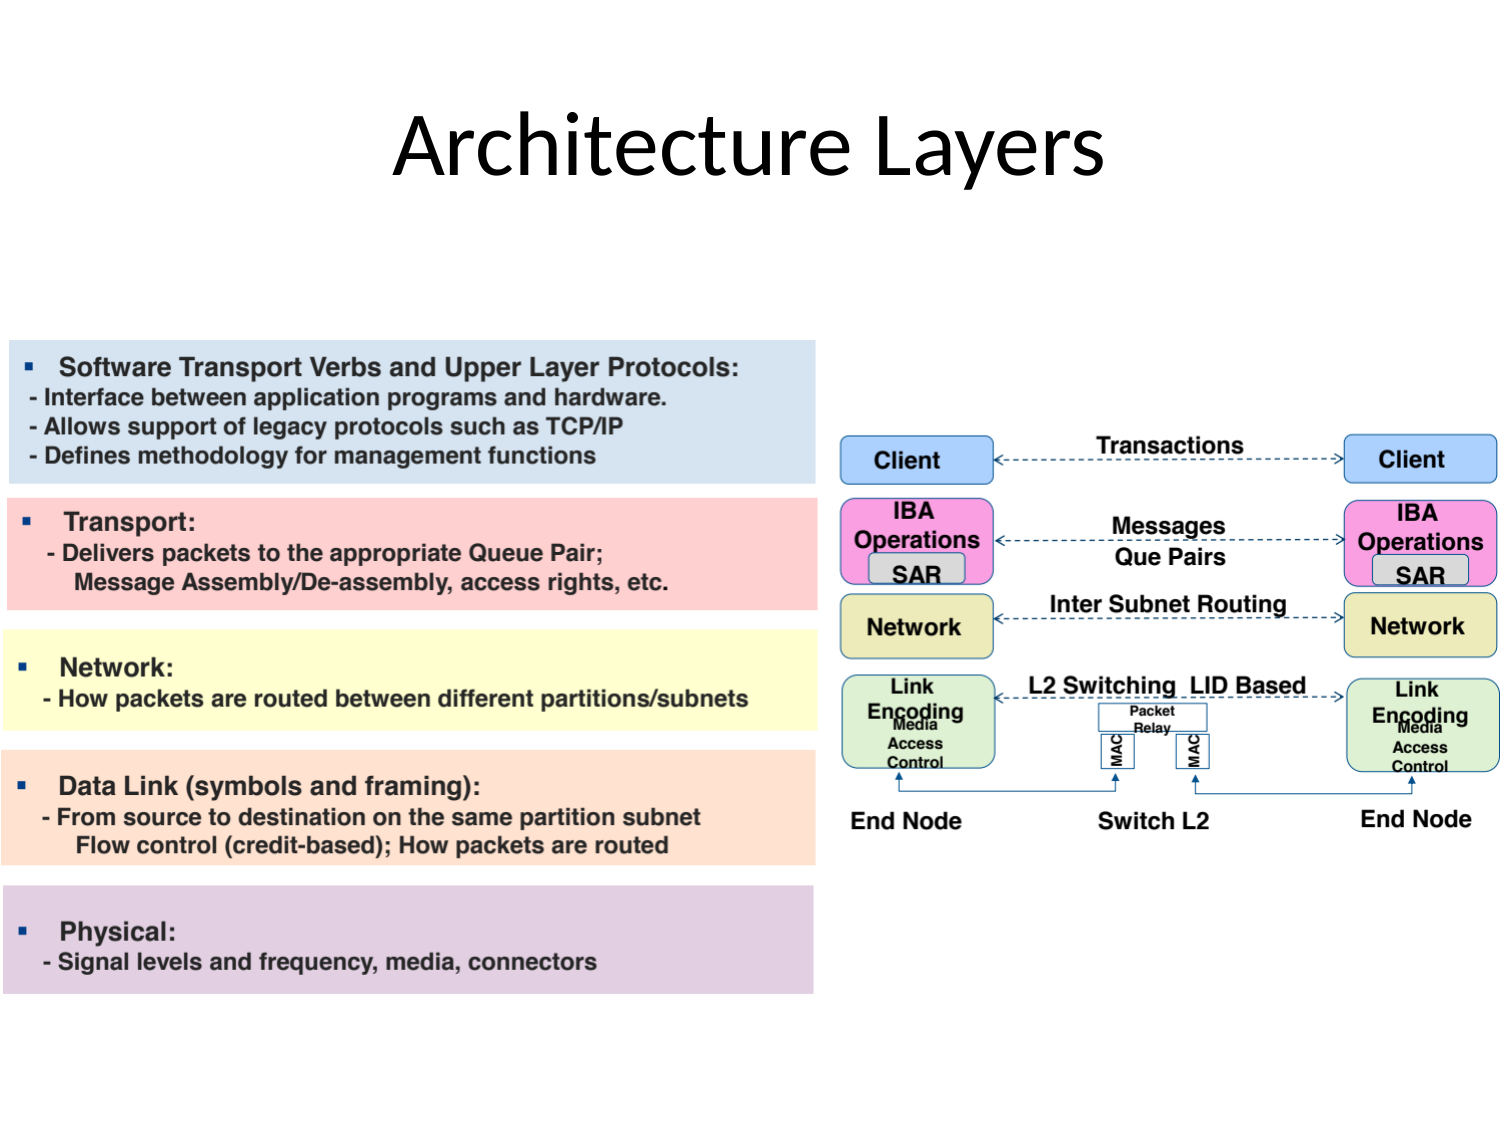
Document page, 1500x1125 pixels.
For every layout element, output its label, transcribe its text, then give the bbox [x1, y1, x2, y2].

picture [0, 331, 1500, 1012]
title Architecture Layers [75, 45, 1425, 233]
